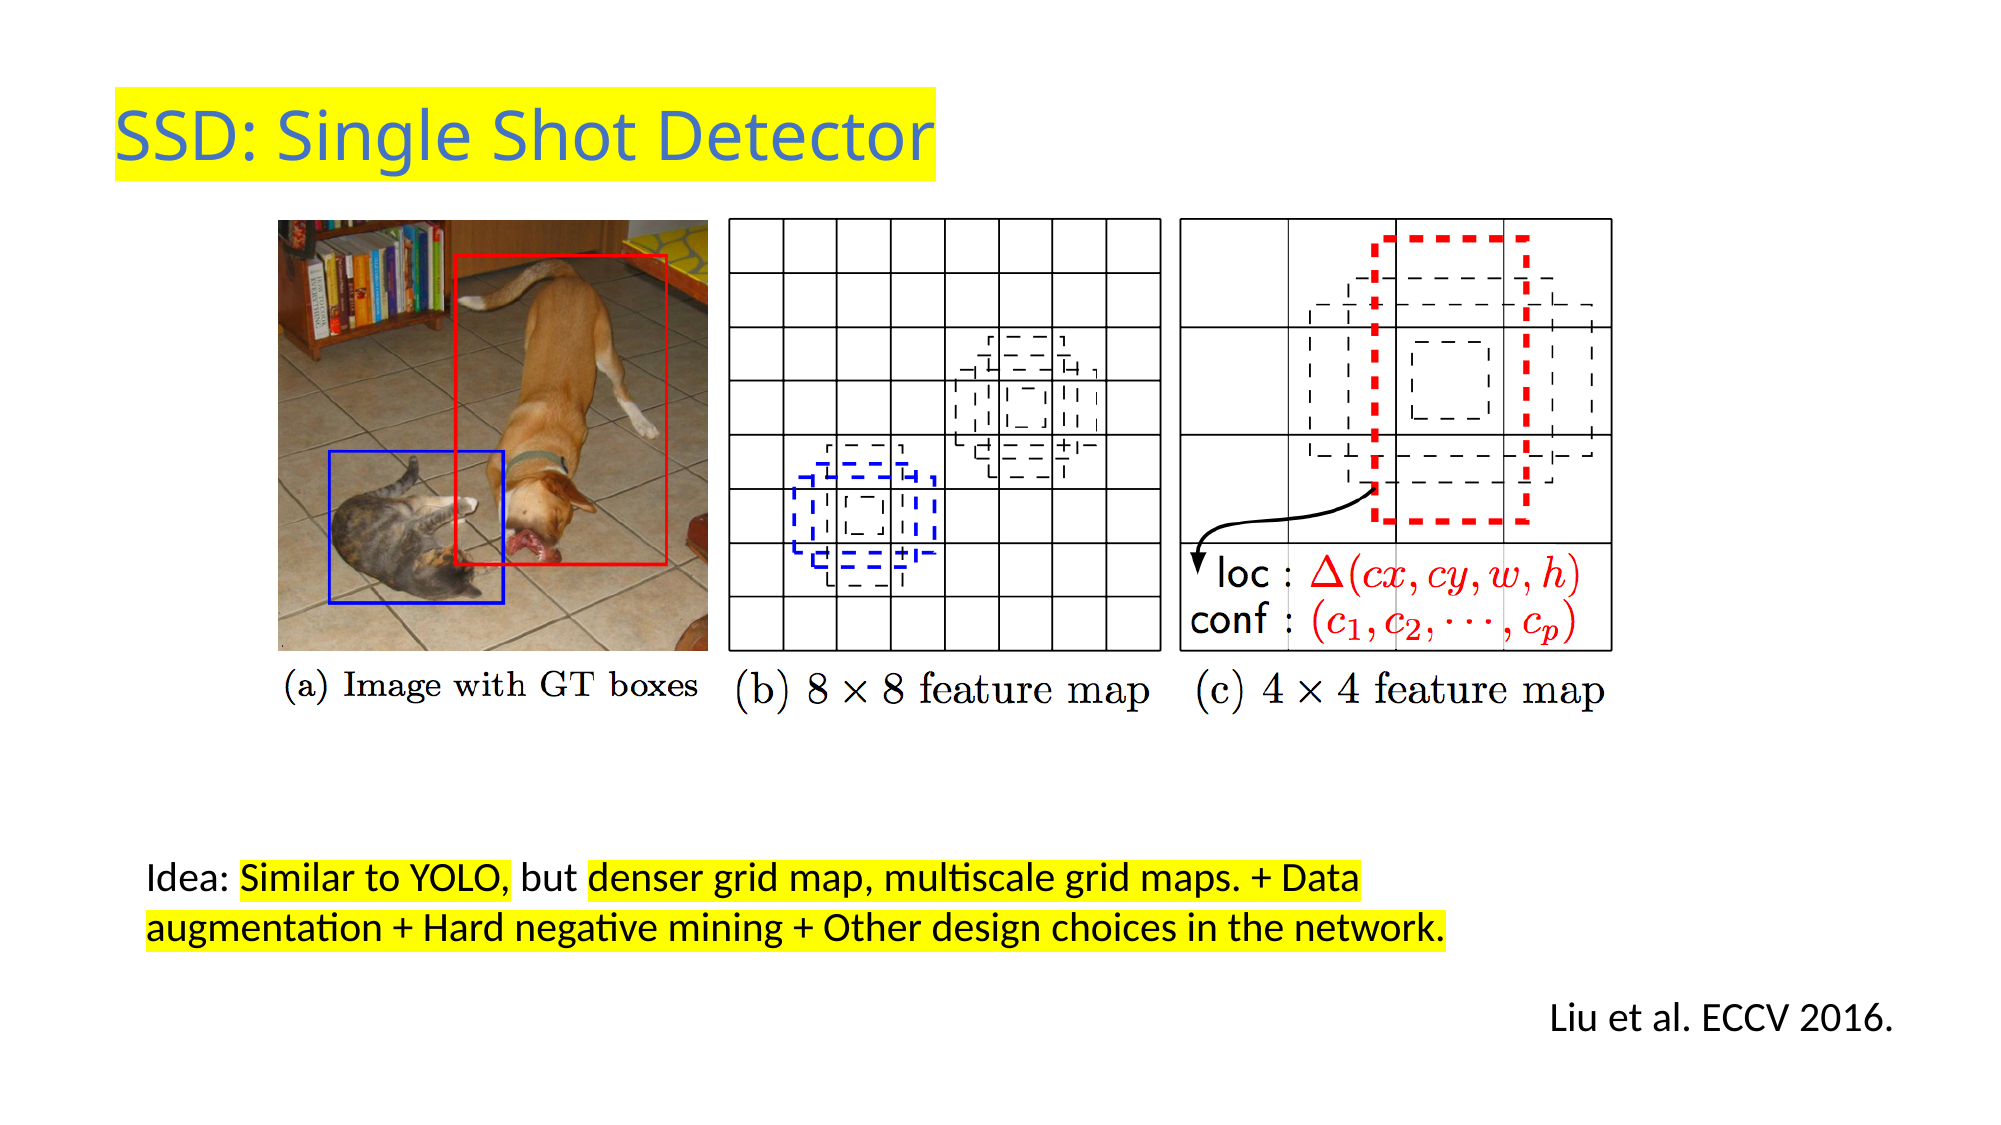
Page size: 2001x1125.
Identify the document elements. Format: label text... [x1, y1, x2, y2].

text_box SSD: Single Shot Detector [99, 45, 1900, 233]
text_box Idea: Similar to YOLO, but denser grid map, multiscale grid maps. + Data augmentation + Hard negative mining + Other design choices in the network. [135, 839, 1521, 960]
picture [235, 185, 1672, 740]
text_box Liu et al. ECCV 2016. [1539, 979, 1905, 1050]
